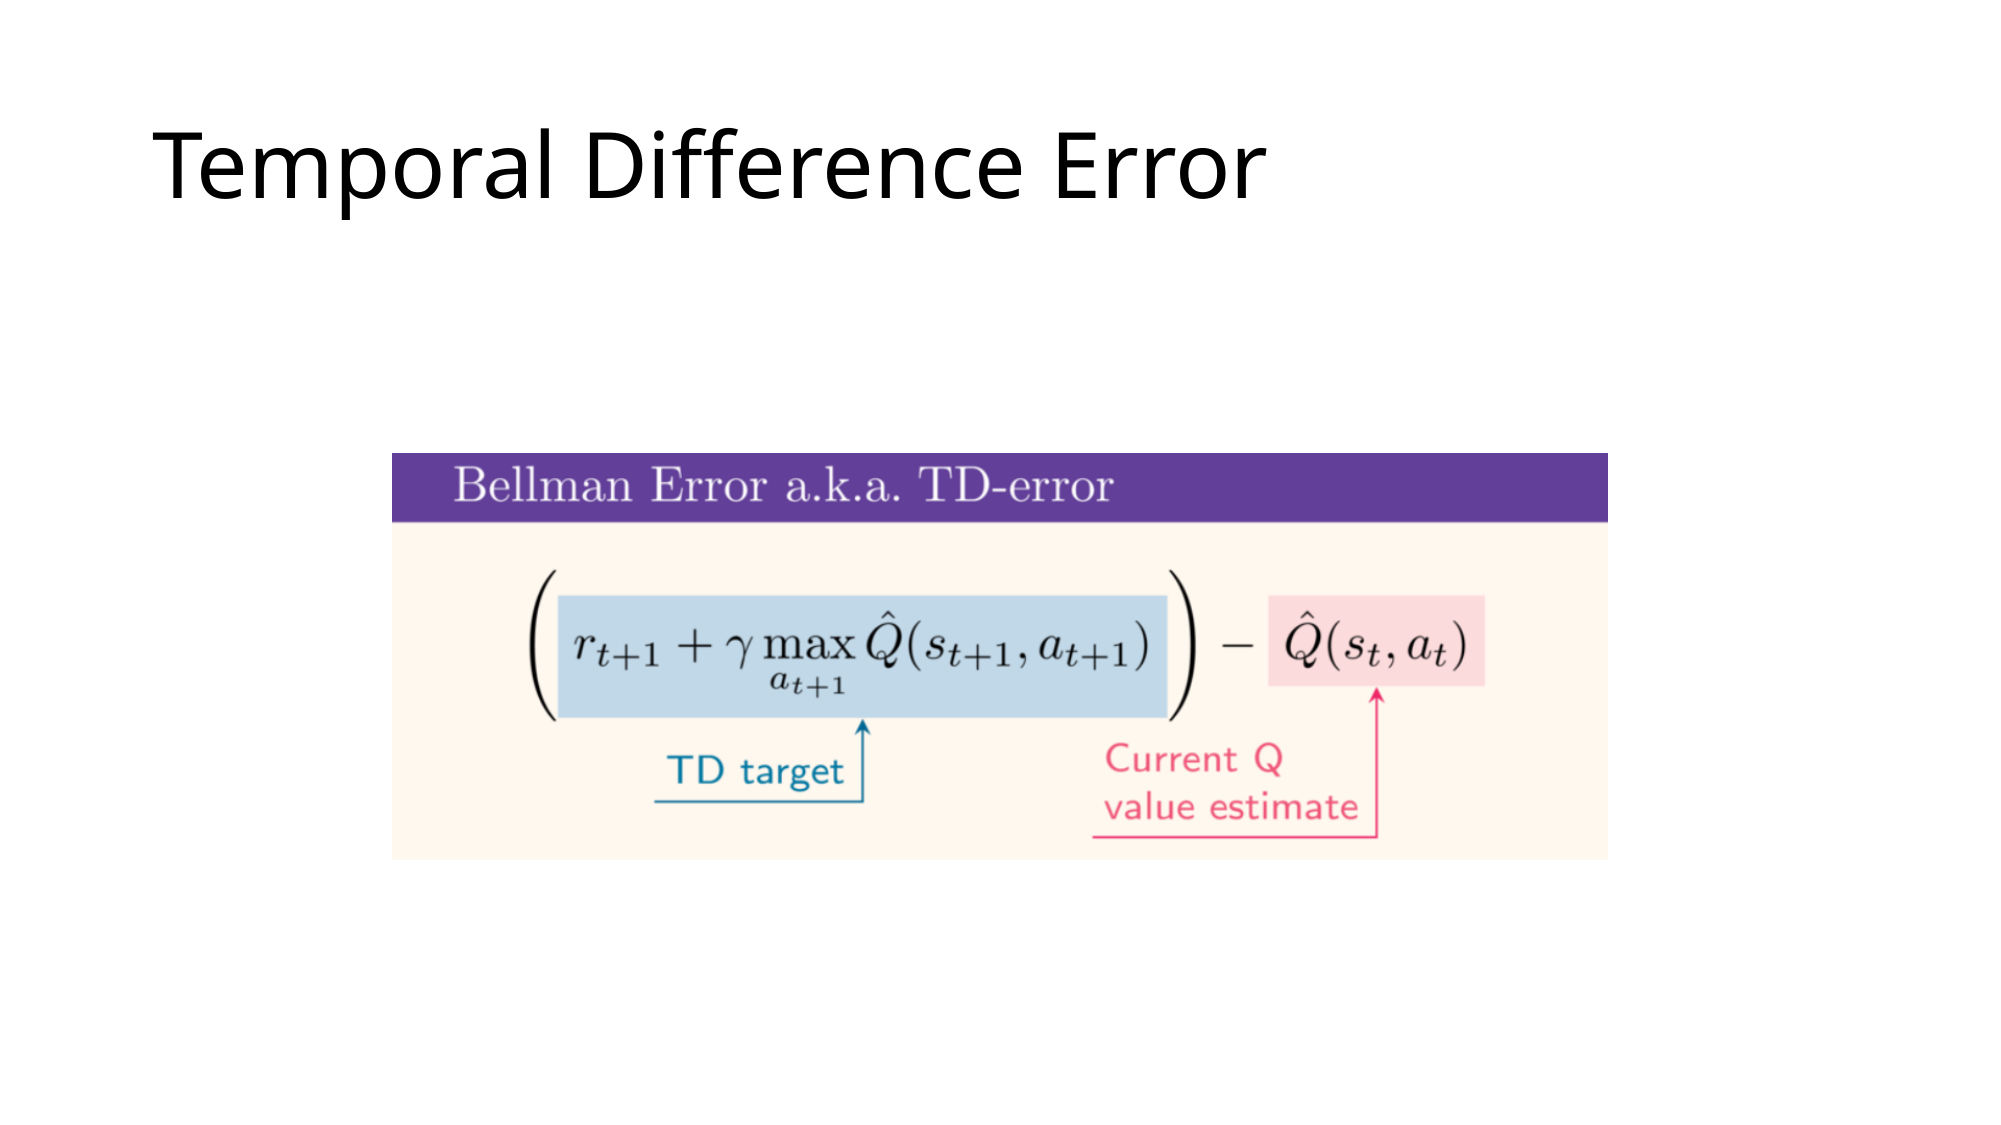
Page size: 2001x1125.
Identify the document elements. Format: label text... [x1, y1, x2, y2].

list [392, 452, 1608, 860]
title Temporal Difference Error [137, 59, 1863, 278]
